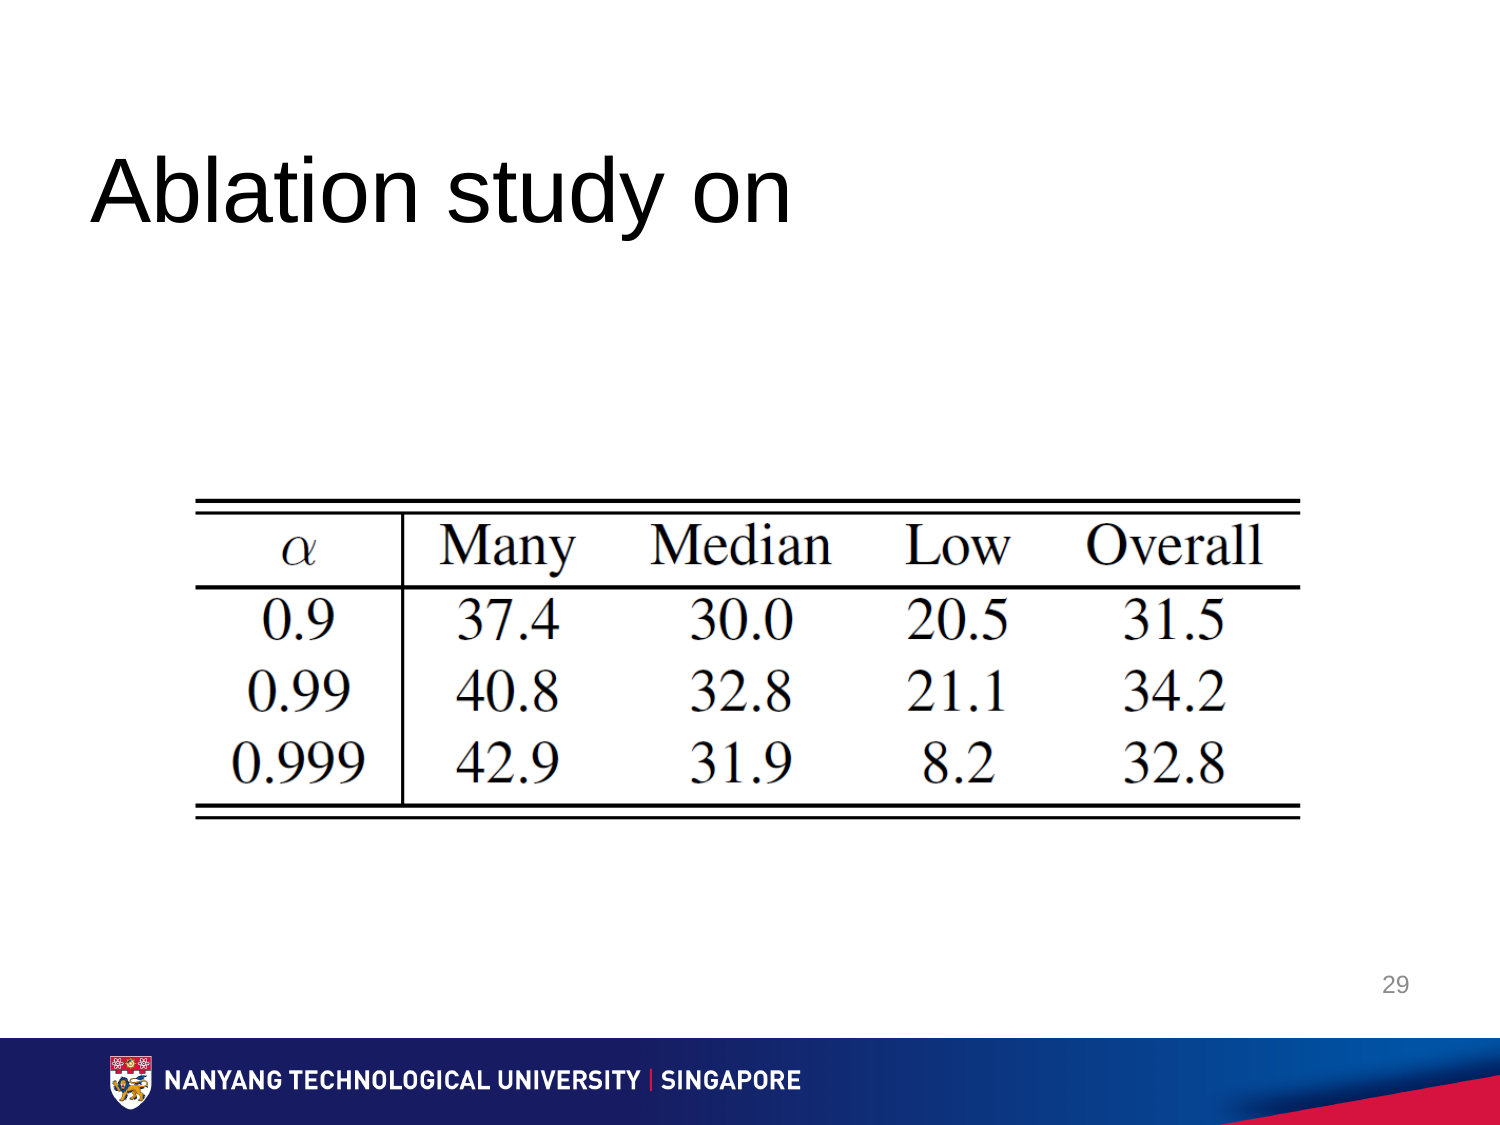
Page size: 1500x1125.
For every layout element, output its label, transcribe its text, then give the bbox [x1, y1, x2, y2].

picture [185, 482, 1315, 833]
slide_number 29 [1074, 953, 1425, 1014]
picture [0, 1038, 1500, 1125]
